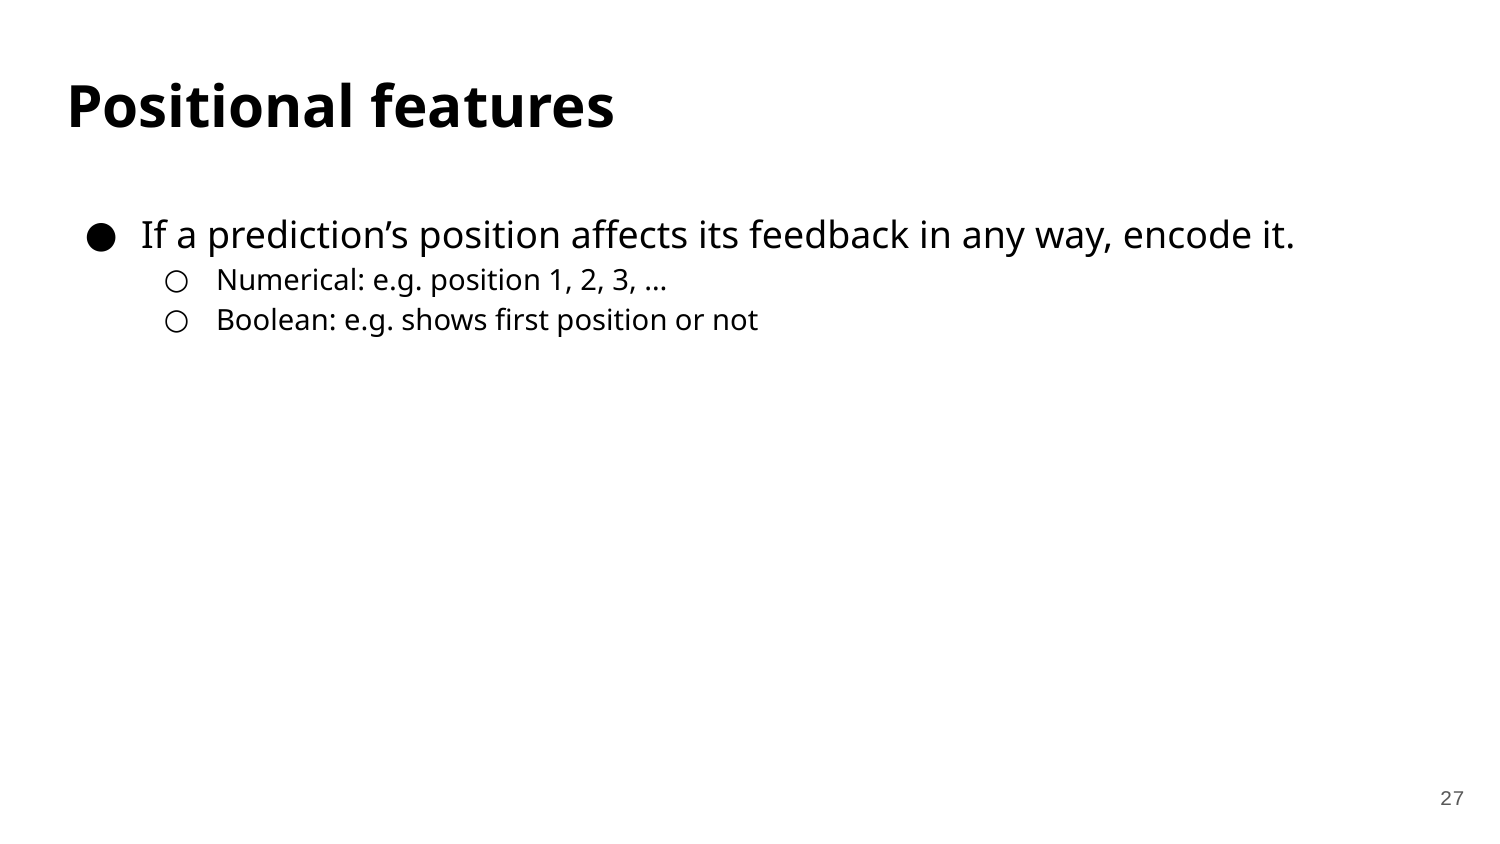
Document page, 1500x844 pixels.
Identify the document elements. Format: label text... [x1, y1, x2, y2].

slide_number 27 [1389, 764, 1480, 830]
title Positional features [51, 54, 1449, 134]
list If a prediction’s position affects its feedback in any way, encode it. Numerical: e.g. position 1, 2, 3, … Boolean: e.g. shows first position or not [51, 189, 1449, 349]
